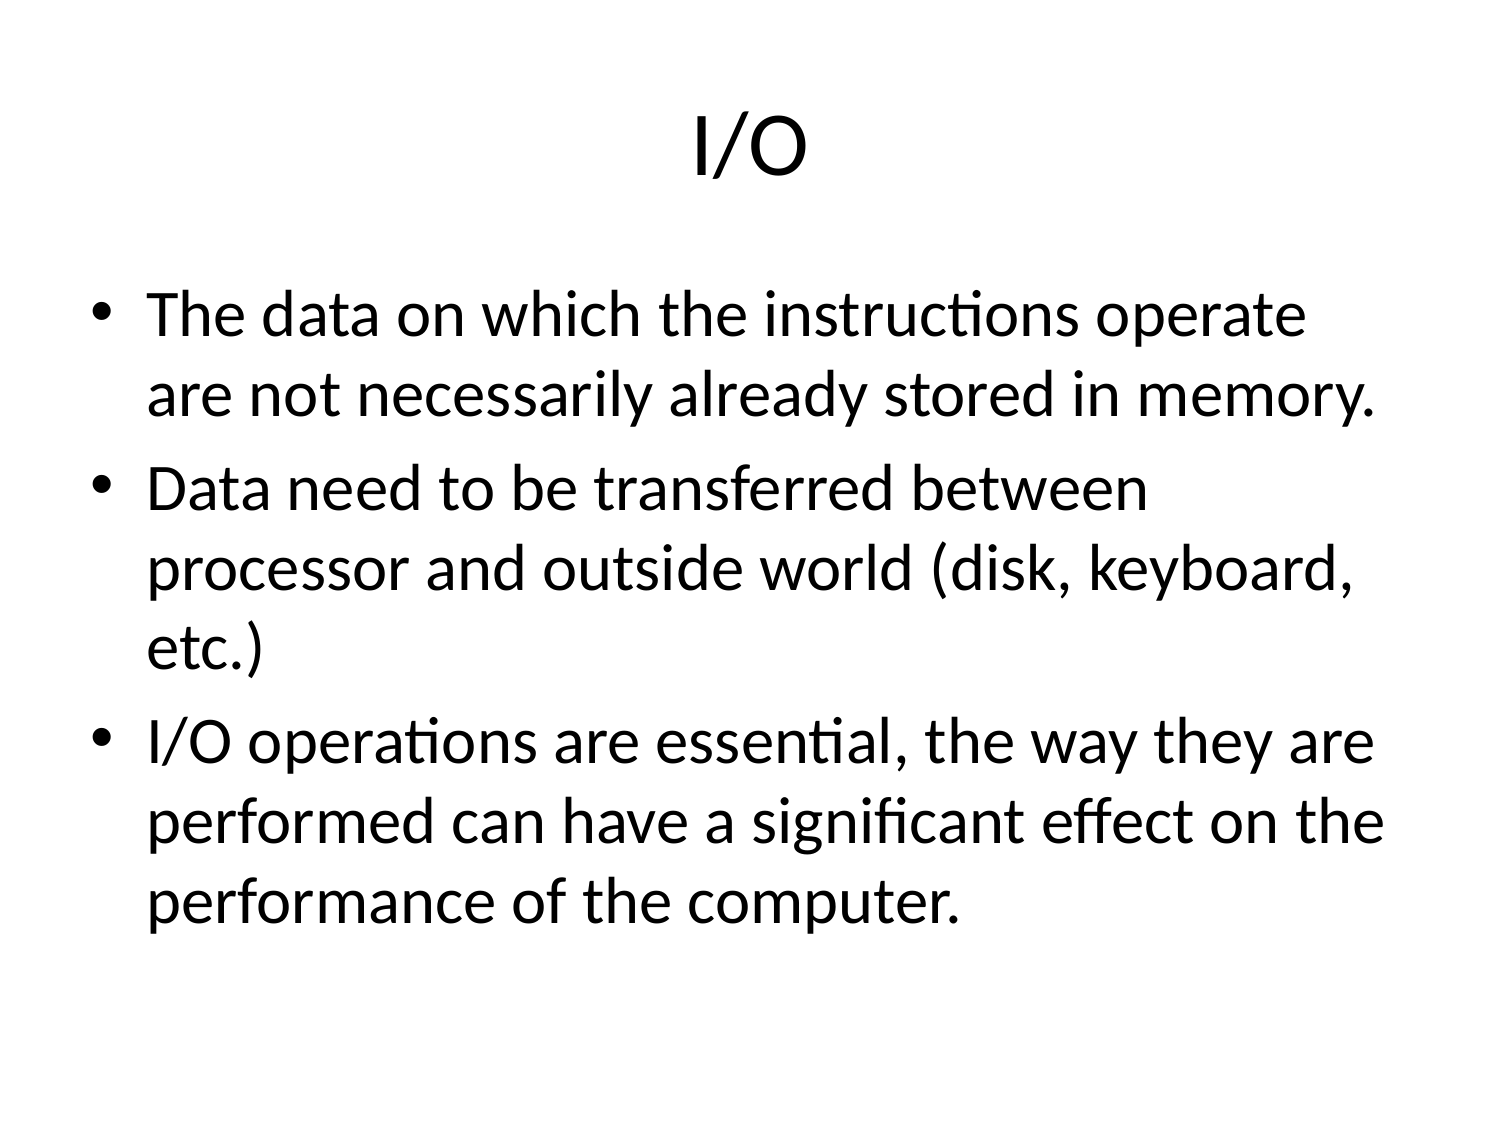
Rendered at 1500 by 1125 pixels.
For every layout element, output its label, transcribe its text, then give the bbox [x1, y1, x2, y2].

list The data on which the instructions operate are not necessarily already stored in memory. Data need to be transferred between processor and outside world (disk, keyboard, etc.) I/O operations are essential, the way they are performed can have a significant effect on the performance of the computer. [74, 262, 1426, 1006]
title I/O [74, 44, 1426, 233]
